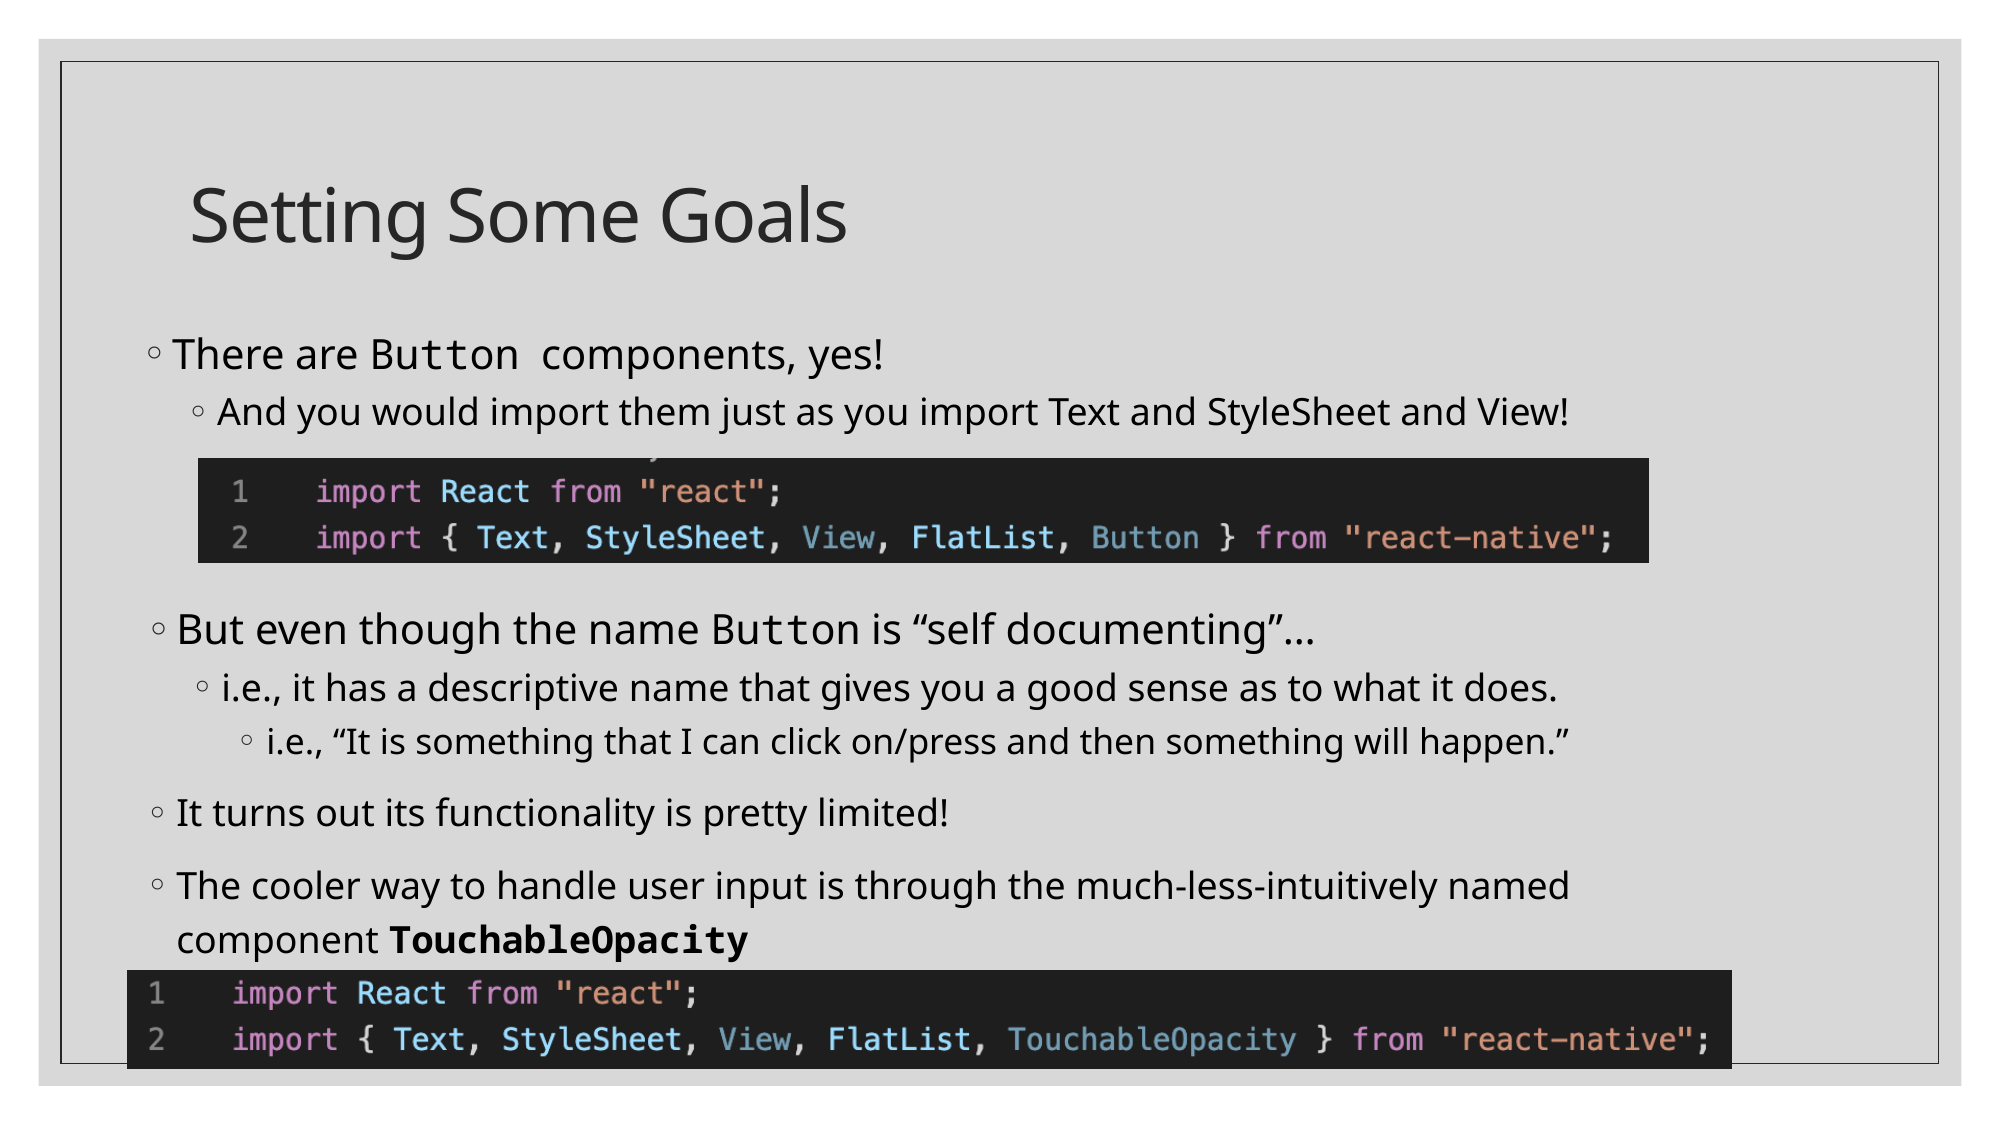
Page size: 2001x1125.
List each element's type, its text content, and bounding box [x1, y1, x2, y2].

text_box But even though the name Button is “self documenting”… i.e., it has a descriptive name that gives you a good sense as to what it does. i.e., “It is something that I can click on/press and then something will happen.” It turns out its functionality is pretty limited! The cooler way to handle user input is through the much-less-intuitively named component TouchableOpacity [131, 585, 1724, 967]
list There are Button components, yes! And you would import them just as you import Text and StyleSheet and View! [127, 310, 1720, 452]
picture [198, 458, 1649, 563]
picture [126, 970, 1732, 1069]
title Setting Some Goals [174, 105, 1825, 331]
